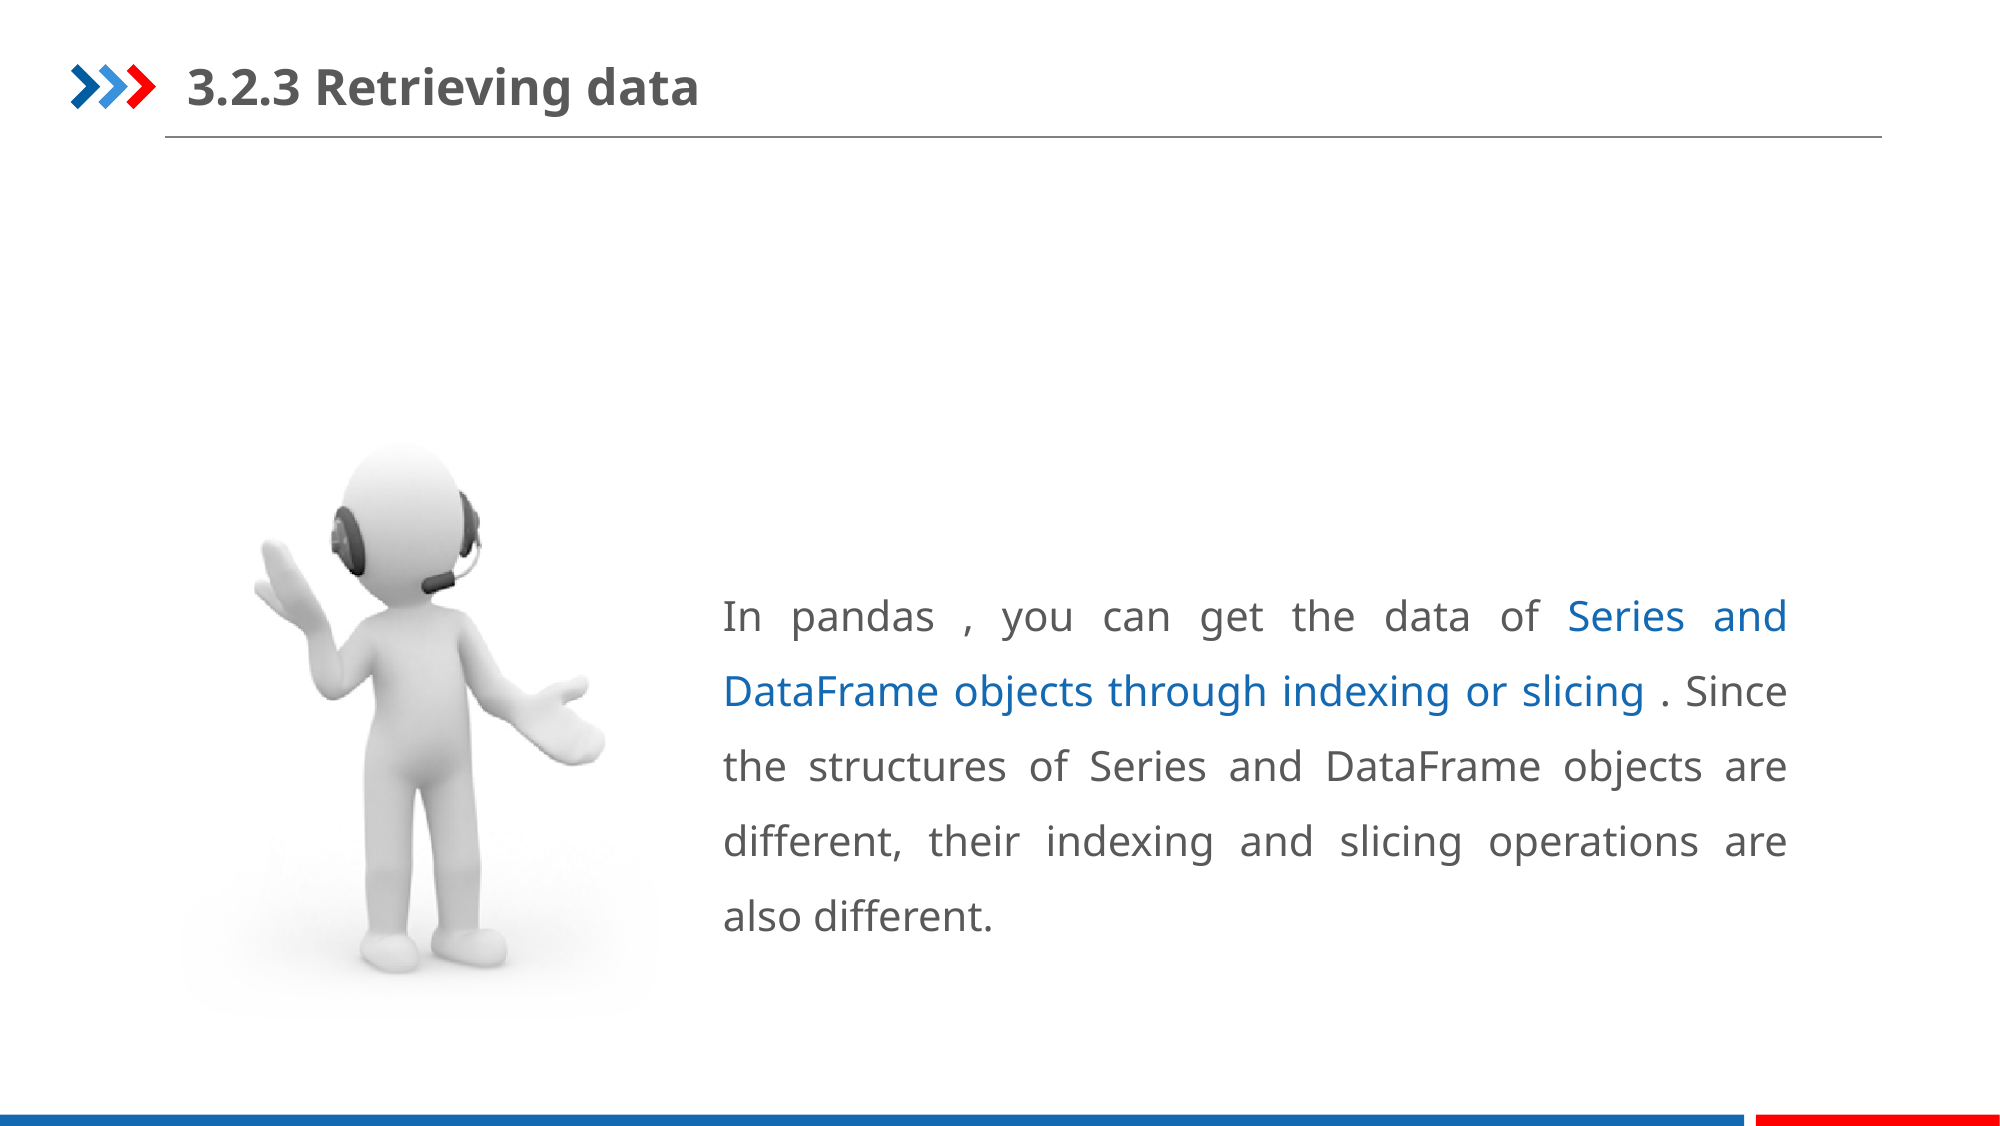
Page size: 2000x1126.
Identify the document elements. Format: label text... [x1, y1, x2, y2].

text_box 3.2.3 Retrieving data [187, 43, 941, 127]
picture [96, 216, 739, 1059]
text_box In pandas , you can get the data of Series and DataFrame objects through indexing or slicing . Since the structures of Series and DataFrame objects are different, their indexing and slicing operations are also different. [743, 557, 1804, 948]
